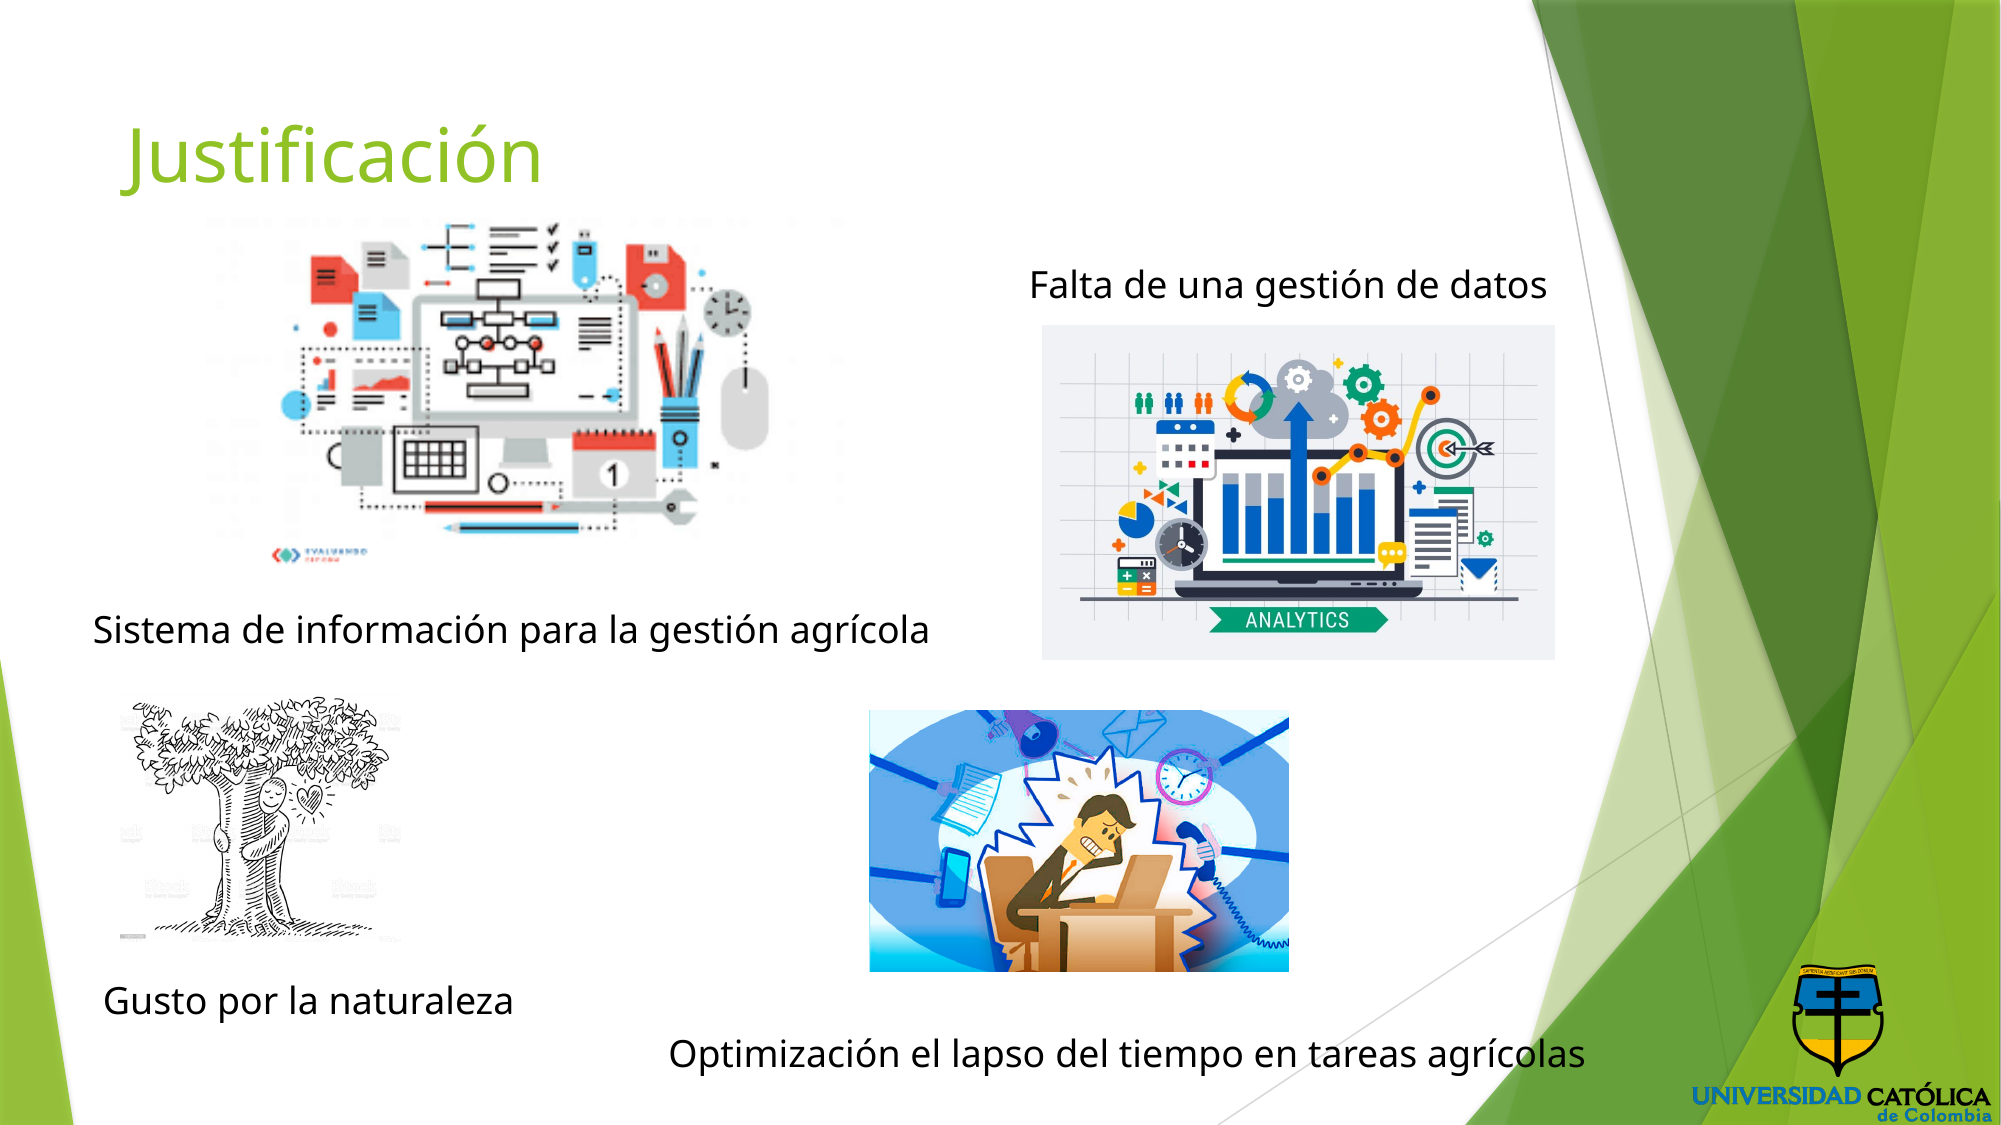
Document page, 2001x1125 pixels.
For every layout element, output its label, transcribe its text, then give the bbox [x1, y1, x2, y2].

text_box Optimización el lapso del tiempo en tareas agrícolas [653, 1022, 1602, 1083]
picture [1041, 324, 1555, 660]
text_box Gusto por la naturaleza [88, 969, 530, 1030]
picture [205, 207, 851, 573]
title Justificación [111, 99, 1522, 317]
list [119, 691, 402, 942]
picture [1684, 960, 2000, 1125]
text_box Falta de una gestión de datos [1014, 253, 1563, 314]
picture [869, 709, 1289, 973]
text_box Sistema de información para la gestión agrícola [78, 598, 947, 659]
